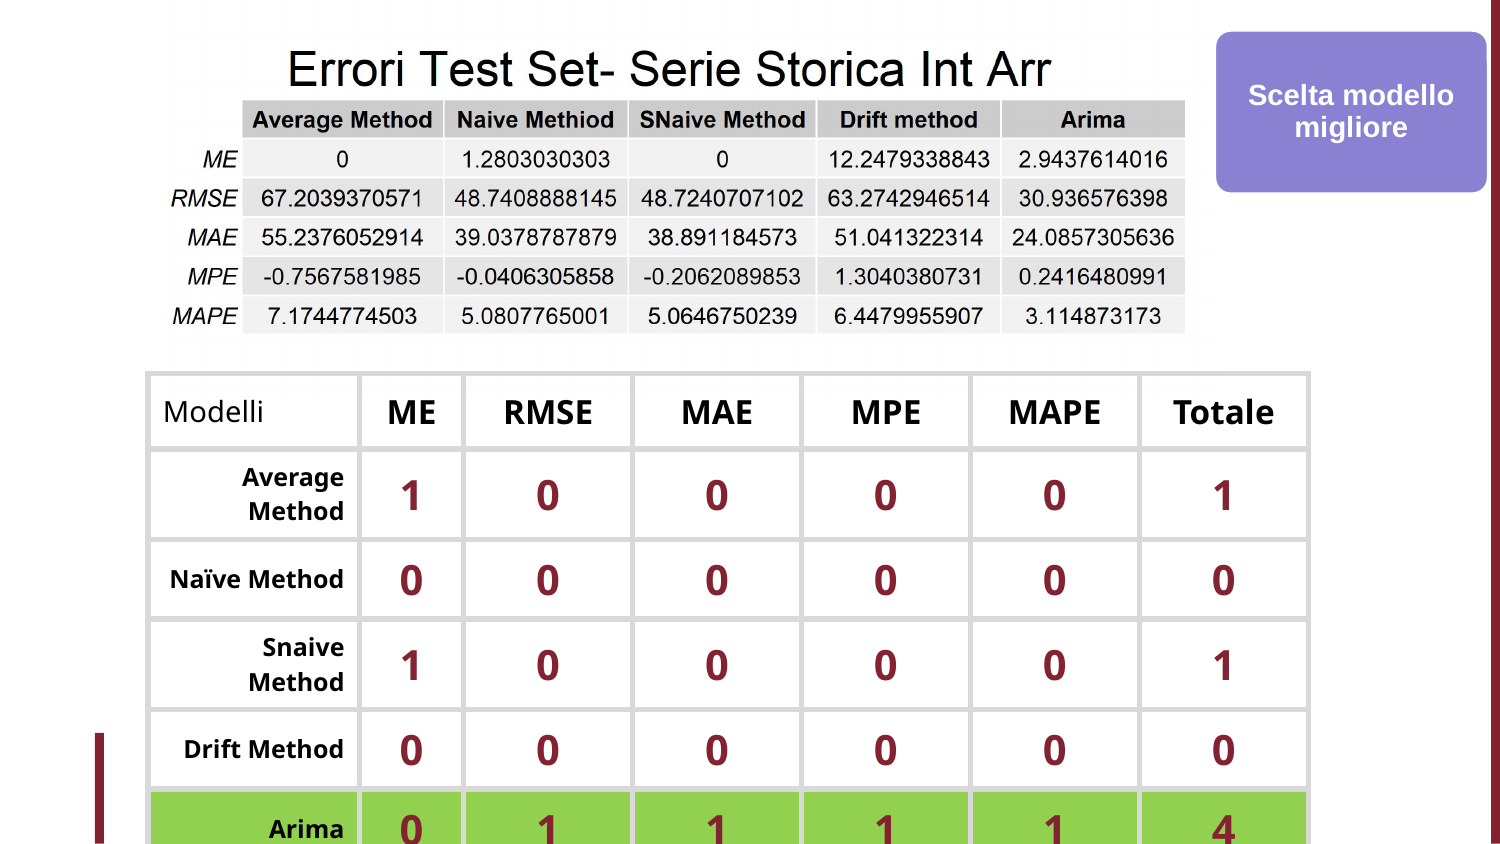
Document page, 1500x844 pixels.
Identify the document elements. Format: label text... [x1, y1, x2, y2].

table_cell 0 [804, 452, 968, 537]
table_cell 4 [1142, 792, 1306, 844]
table_cell Arima [151, 792, 357, 844]
table_header ME [362, 406, 461, 446]
picture [162, 0, 1220, 398]
table_cell 1 [804, 792, 968, 844]
table_header MAE [635, 406, 799, 446]
table_cell Drift Method [151, 712, 357, 786]
table_cell 0 [1142, 712, 1306, 786]
table_cell 0 [362, 542, 461, 616]
table_cell 1 [1142, 622, 1306, 707]
table_cell 0 [973, 452, 1137, 537]
table_header Modelli [151, 376, 357, 446]
table_cell 0 [466, 452, 630, 537]
table_cell 1 [1142, 452, 1306, 537]
table_cell 0 [804, 622, 968, 707]
table_cell 0 [635, 712, 799, 786]
table_cell Average Method [151, 452, 357, 537]
table_cell 0 [362, 792, 461, 844]
table_cell 1 [973, 792, 1137, 844]
table_cell 1 [466, 792, 630, 844]
table_cell 0 [362, 712, 461, 786]
table_cell 1 [362, 452, 461, 537]
table_cell 0 [466, 542, 630, 616]
table_cell 1 [635, 792, 799, 844]
table_cell 0 [1142, 542, 1306, 616]
table_cell 0 [973, 622, 1137, 707]
table_cell 0 [635, 542, 799, 616]
table_header RMSE [466, 406, 630, 446]
table_cell Naïve Method [151, 542, 357, 616]
table_header Totale [1142, 376, 1306, 446]
table_cell Snaive Method [151, 622, 357, 707]
table_cell 0 [466, 712, 630, 786]
table_cell 0 [973, 712, 1137, 786]
table_header MAPE [973, 406, 1137, 446]
table_cell 1 [362, 622, 461, 707]
table_cell 0 [635, 622, 799, 707]
table_cell 0 [804, 712, 968, 786]
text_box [1213, 29, 1490, 195]
table_header MPE [804, 406, 968, 446]
table_cell 0 [635, 452, 799, 537]
table_cell 0 [466, 622, 630, 707]
table_cell 0 [804, 542, 968, 616]
table_cell 0 [973, 542, 1137, 616]
